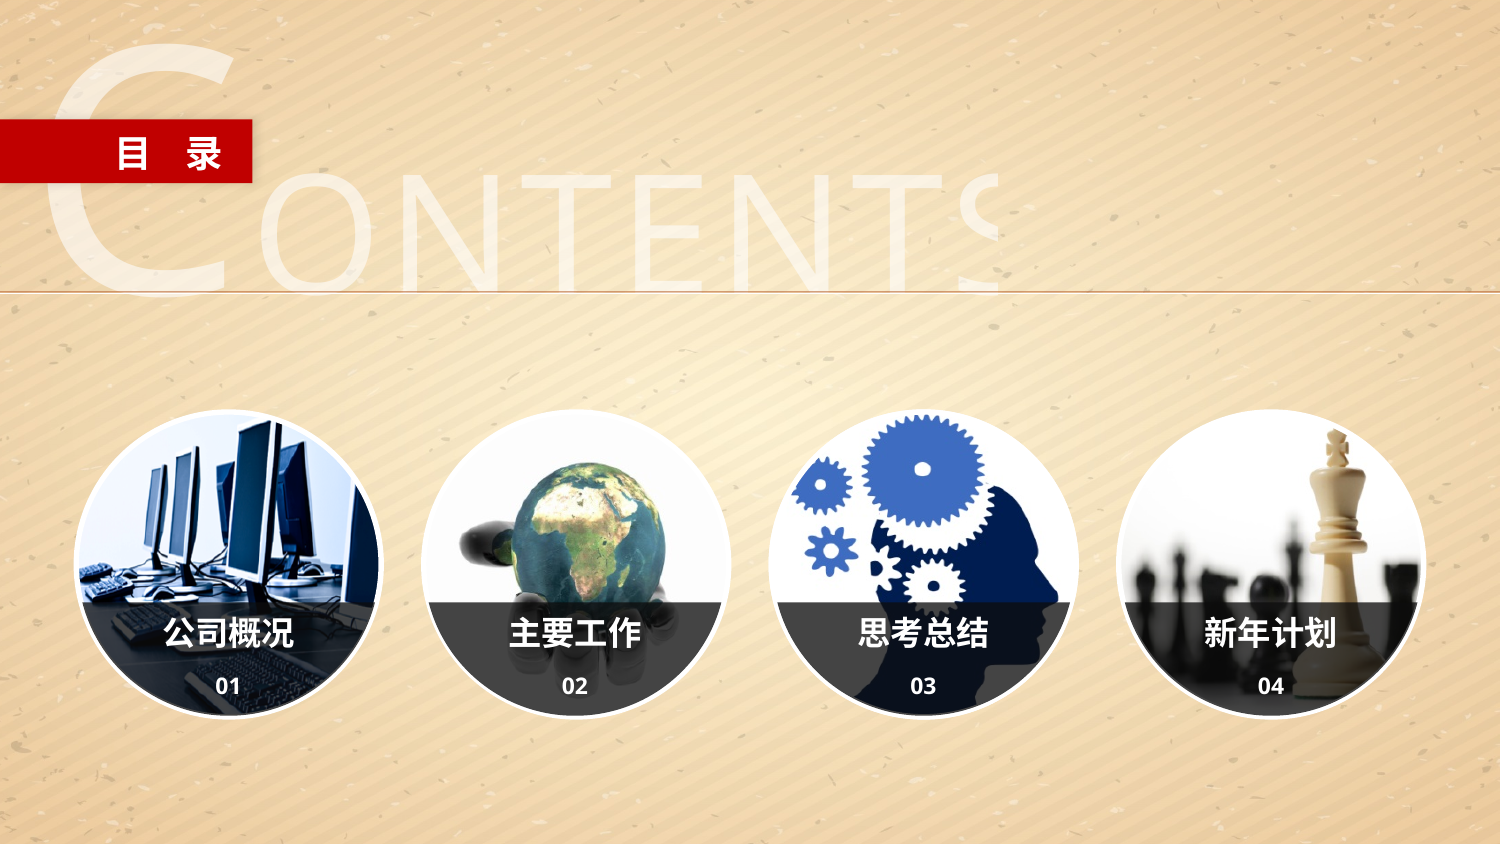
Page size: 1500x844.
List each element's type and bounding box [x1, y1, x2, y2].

picture [0, 0, 1500, 291]
text_box [73, 409, 385, 720]
picture [0, 294, 1500, 844]
text_box [0, 119, 312, 184]
text_box [1115, 409, 1427, 720]
text_box [768, 409, 1080, 720]
text_box [420, 409, 732, 720]
